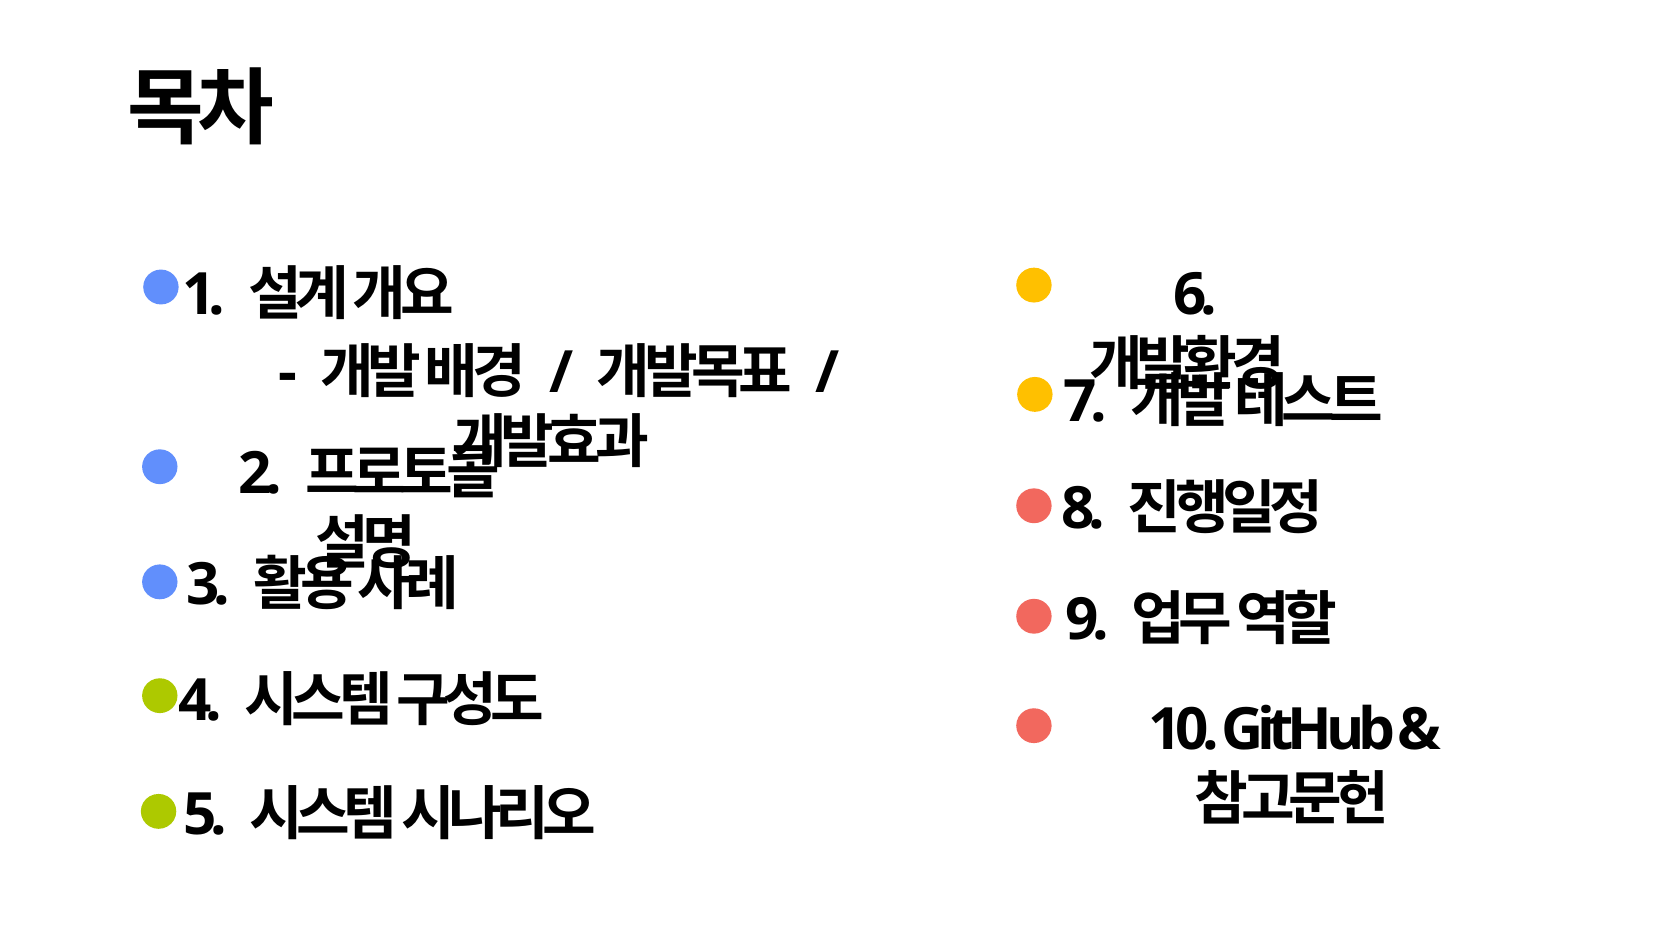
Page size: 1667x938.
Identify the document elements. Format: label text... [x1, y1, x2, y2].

text_box 5. 시스템 시나리오 [162, 776, 612, 847]
text_box [1016, 375, 1037, 413]
text_box [139, 792, 162, 830]
text_box [141, 448, 179, 486]
text_box 3. 활용 사례 [162, 545, 484, 616]
text_box 4. 시스템 구성도 [130, 662, 602, 733]
text_box 10. GitHub & 참고문헌 [1031, 691, 1552, 832]
text_box 8. 진행일정 [1002, 470, 1382, 541]
text_box 2. 프로토콜 설명 [182, 435, 551, 575]
text_box [1015, 597, 1041, 635]
text_box 6. 개발환경 [1059, 256, 1326, 362]
text_box [141, 563, 162, 601]
text_box 7. 개발 테스트 [1037, 362, 1408, 433]
text_box - 개발 배경 / 개발목표 / 개발효과 [178, 333, 935, 474]
text_box 목차 [0, 54, 718, 155]
text_box [1015, 266, 1053, 304]
text_box 9. 업무 역할 [1041, 581, 1362, 652]
text_box [1015, 707, 1031, 744]
text_box 1. 설계 개요 [143, 256, 493, 327]
